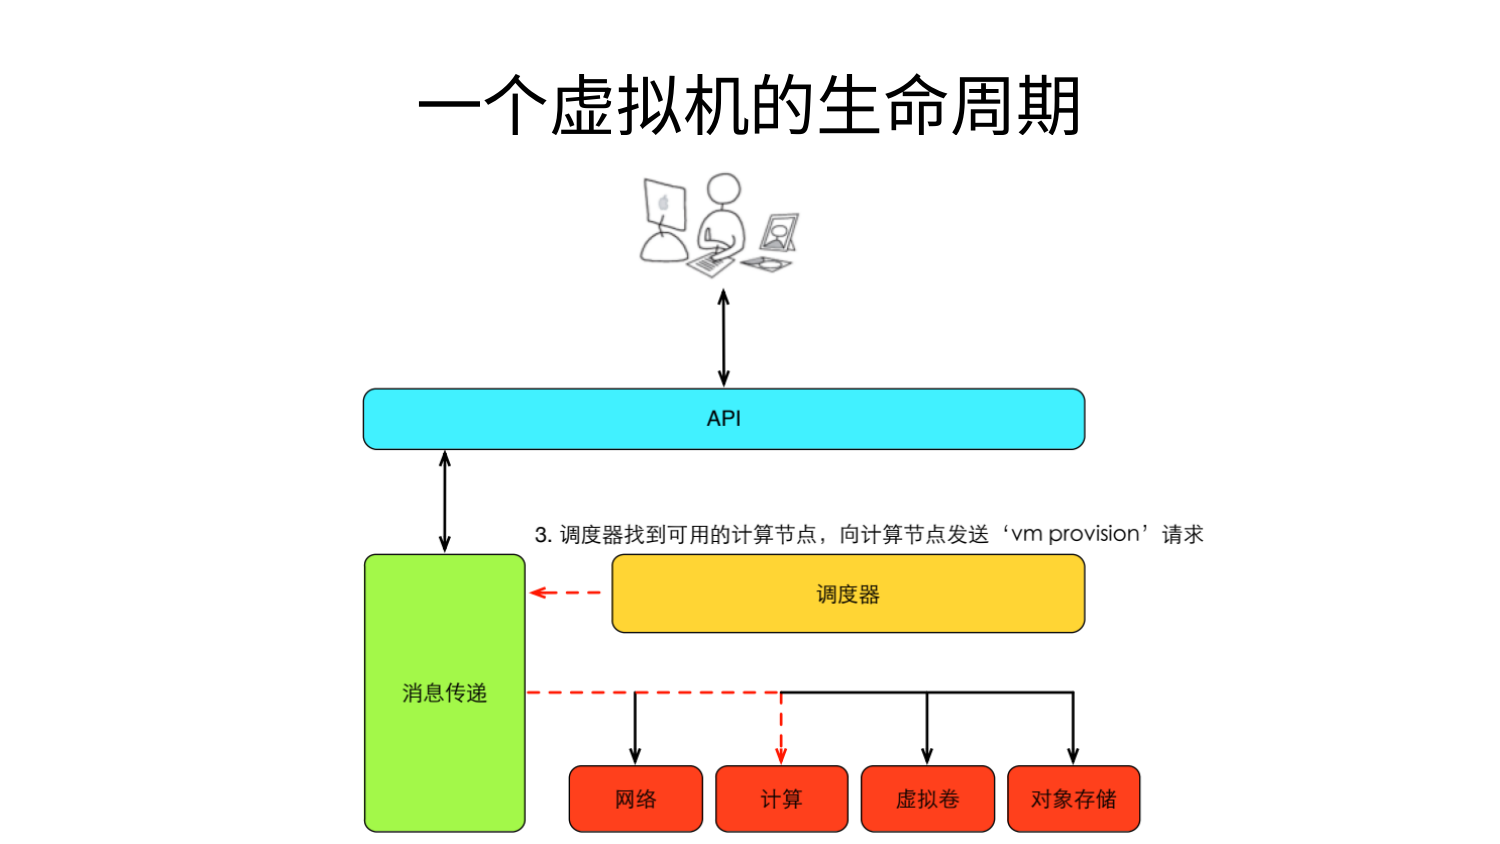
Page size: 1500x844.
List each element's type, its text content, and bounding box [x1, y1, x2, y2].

title 一个虚拟机的生命周期 [75, 33, 1425, 175]
picture [348, 135, 1223, 844]
